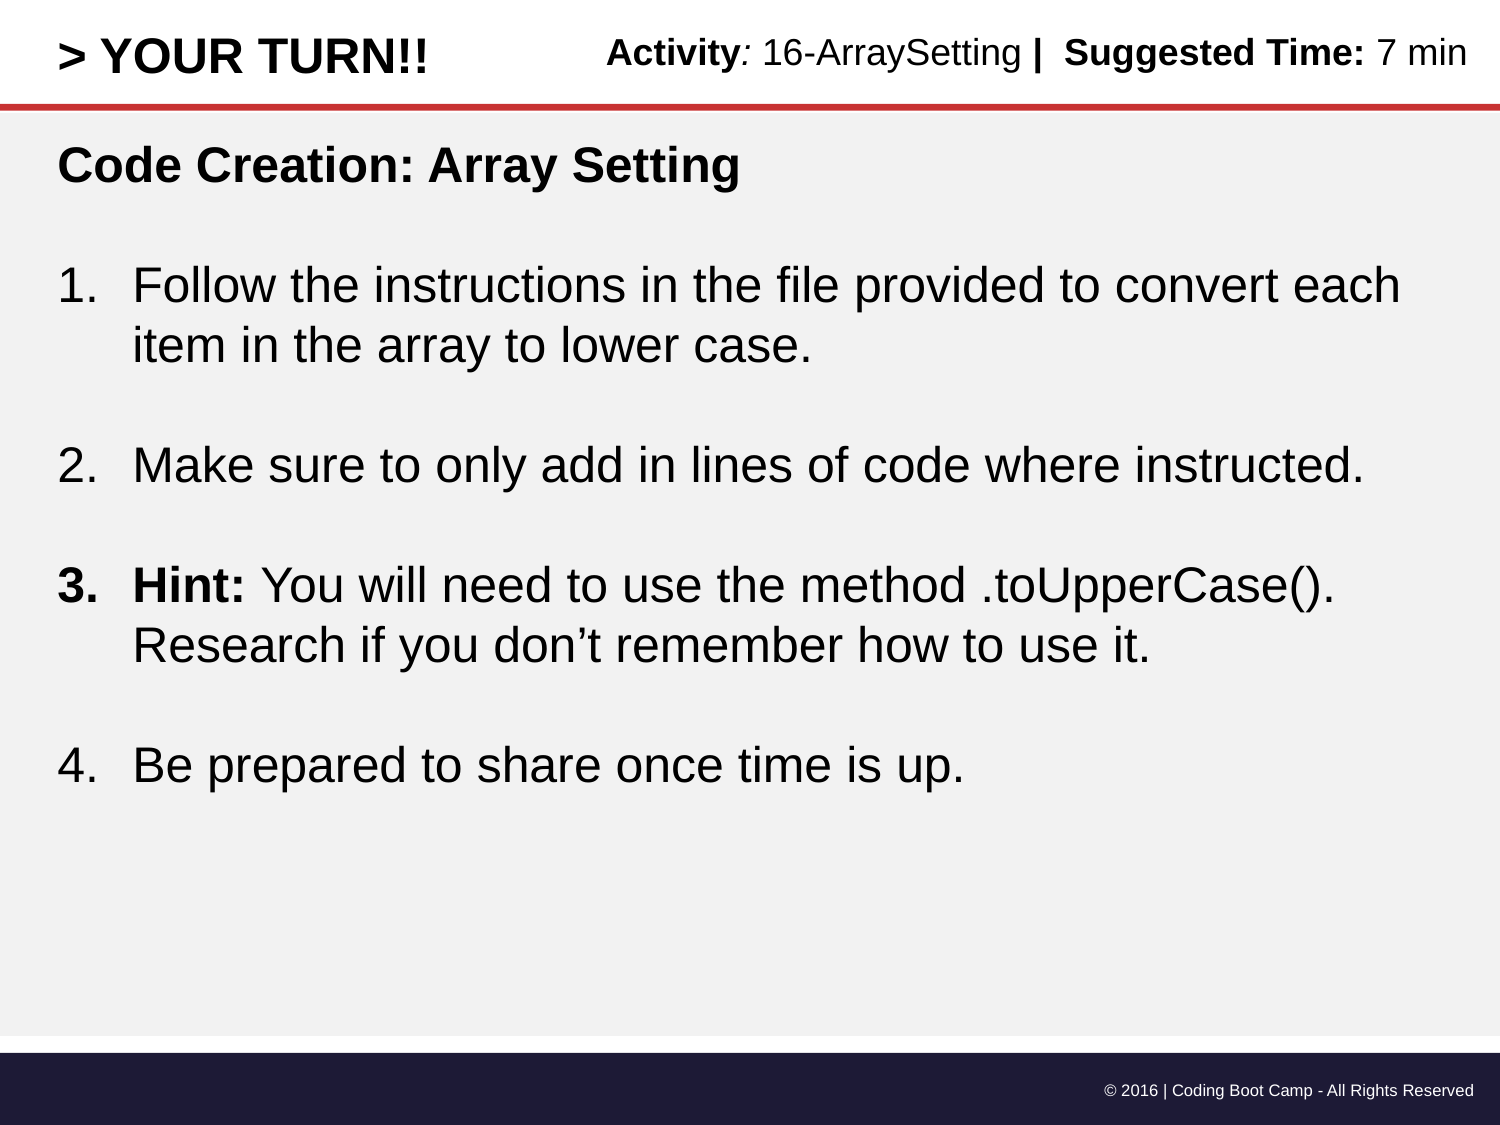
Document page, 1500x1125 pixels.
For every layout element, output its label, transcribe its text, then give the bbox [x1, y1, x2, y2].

text_box [0, 112, 1500, 1036]
text_box > YOUR TURN!! [50, 16, 913, 91]
text_box Activity: 16-ArraySetting | Suggested Time: 7 min [474, 20, 1475, 81]
text_box Code Creation: Array Setting Follow the instructions in the file provided to convert each item in the array to lower case. Make sure to only add in lines of code where instructed. Hint: You will need to use the method .toUpperCase(). Research if you don’t remember how to use it. Be prepared to share once time is up. [49, 124, 1475, 800]
